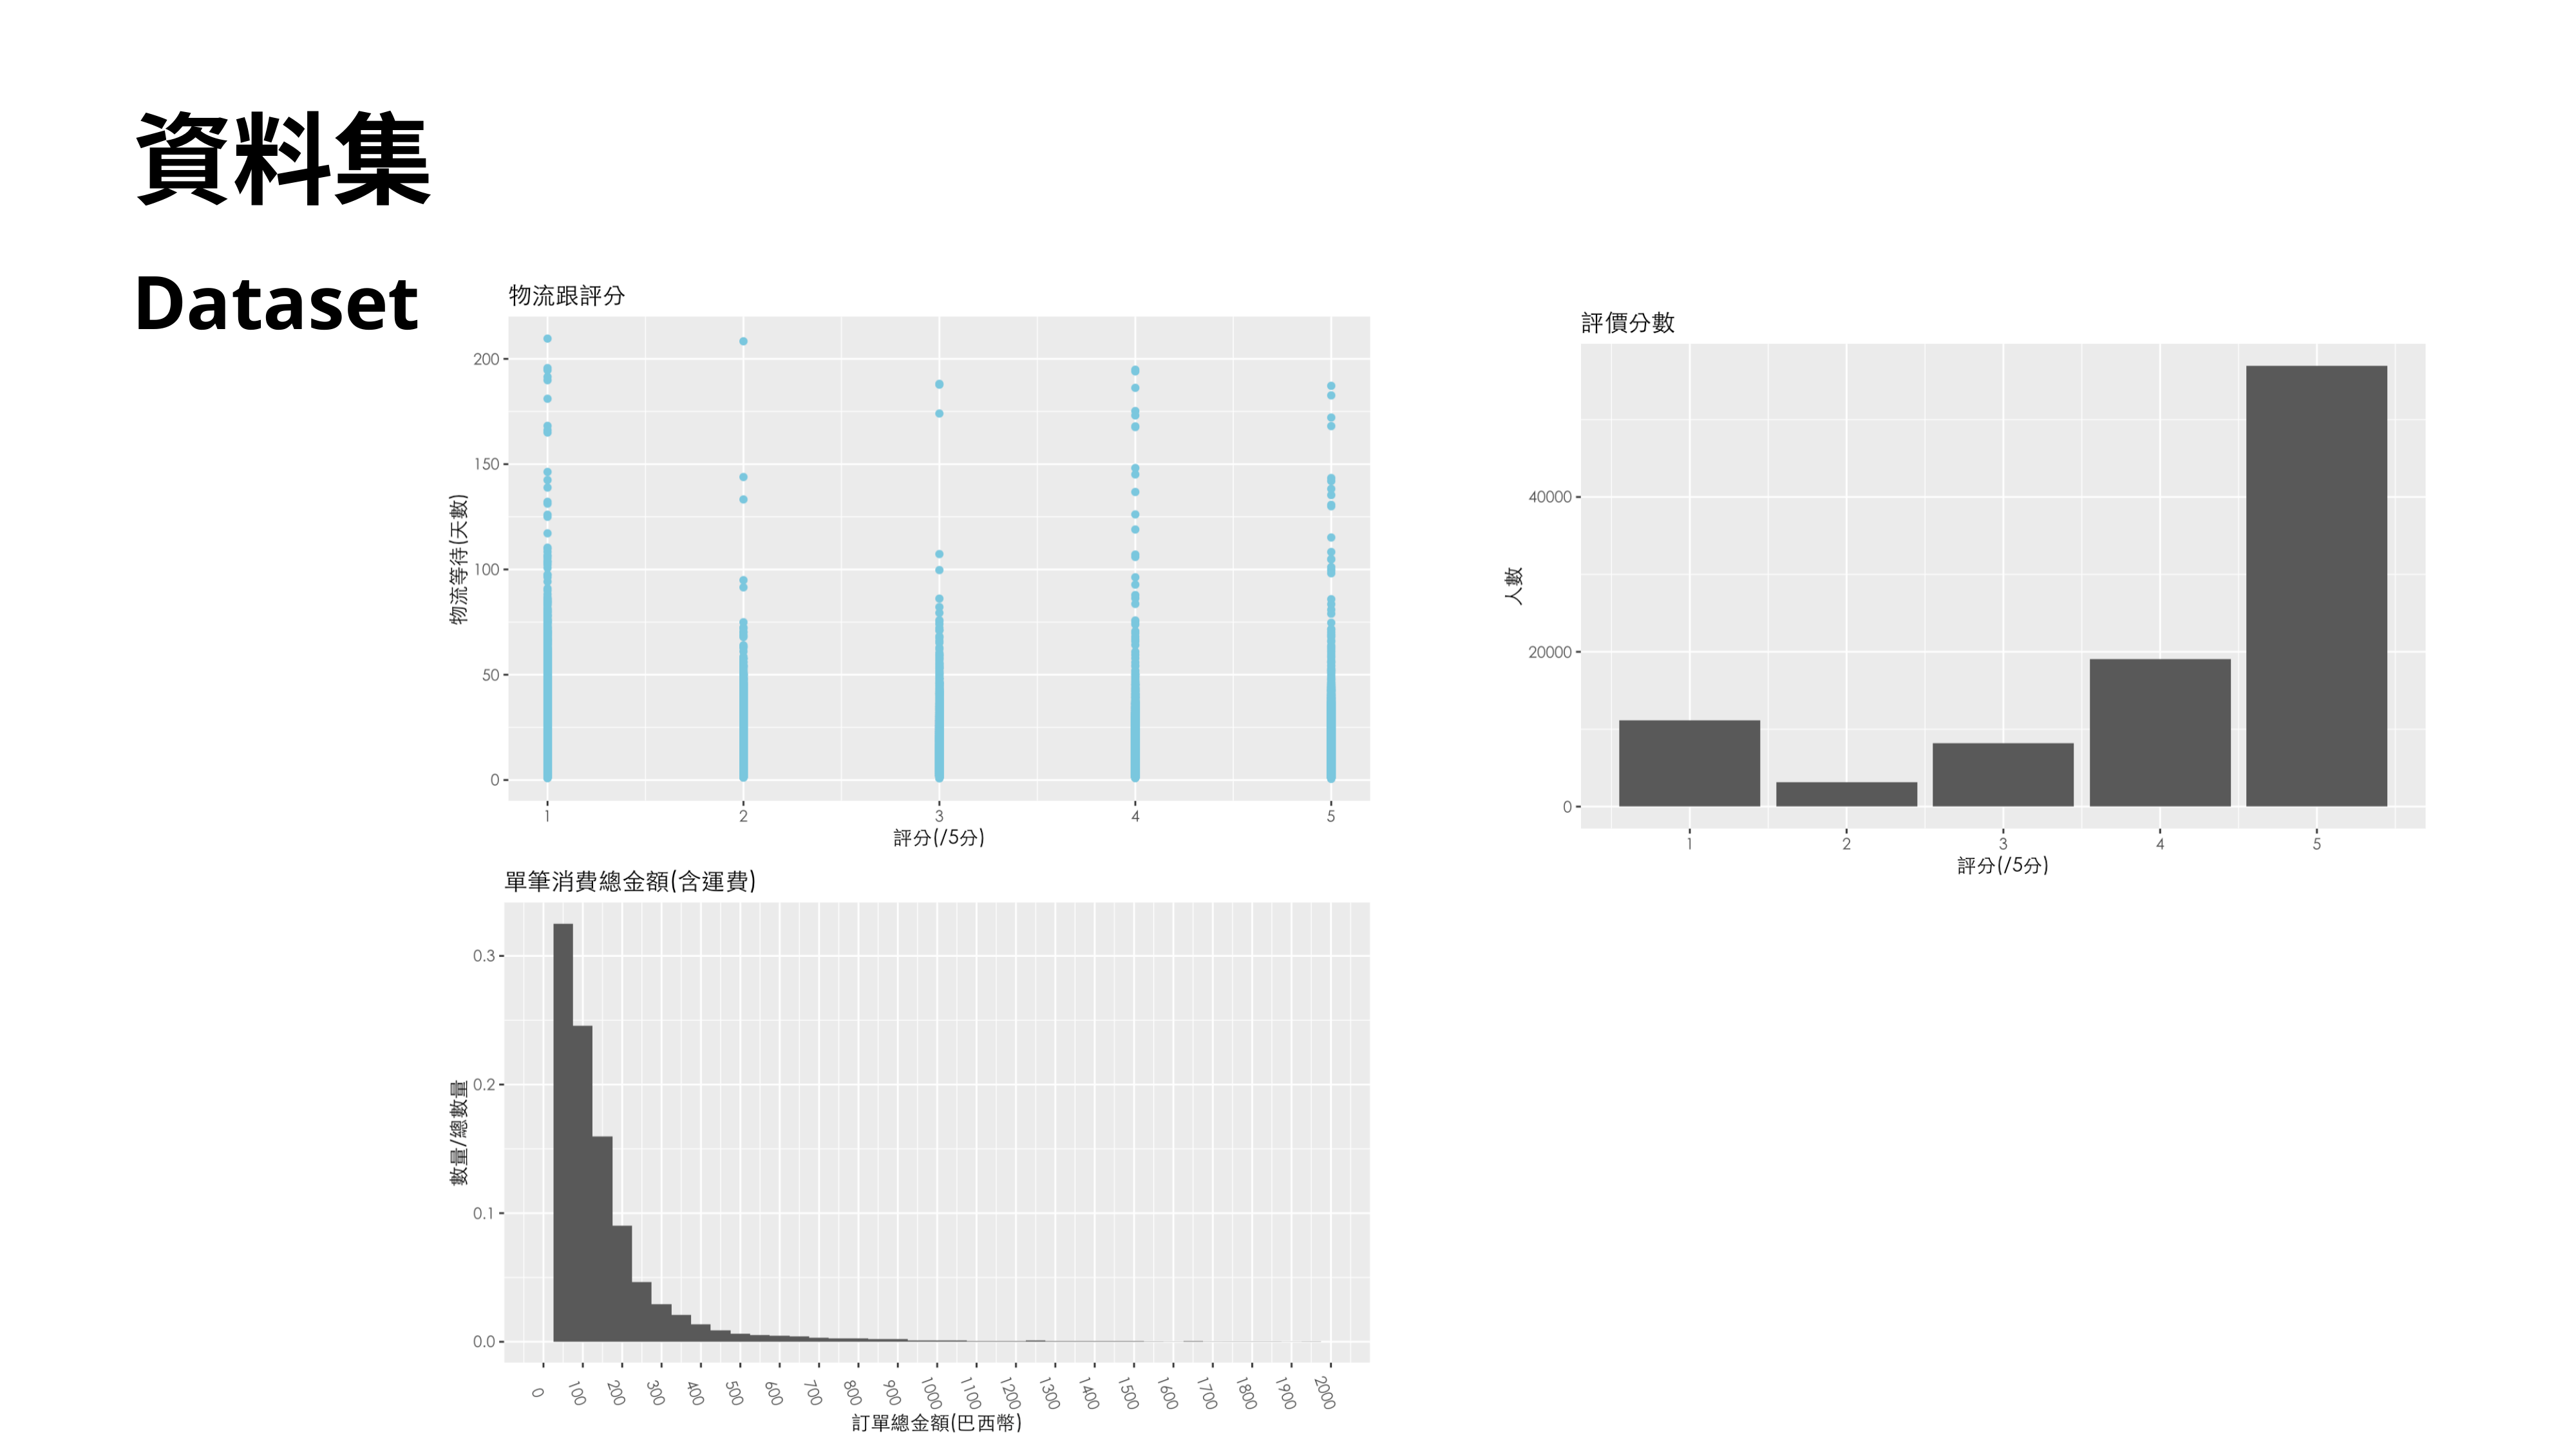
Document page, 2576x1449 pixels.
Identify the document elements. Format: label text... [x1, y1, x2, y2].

picture [1486, 300, 2449, 890]
title 資料集 [127, 114, 2449, 251]
picture [432, 276, 1396, 1442]
list Dataset [127, 251, 2449, 350]
